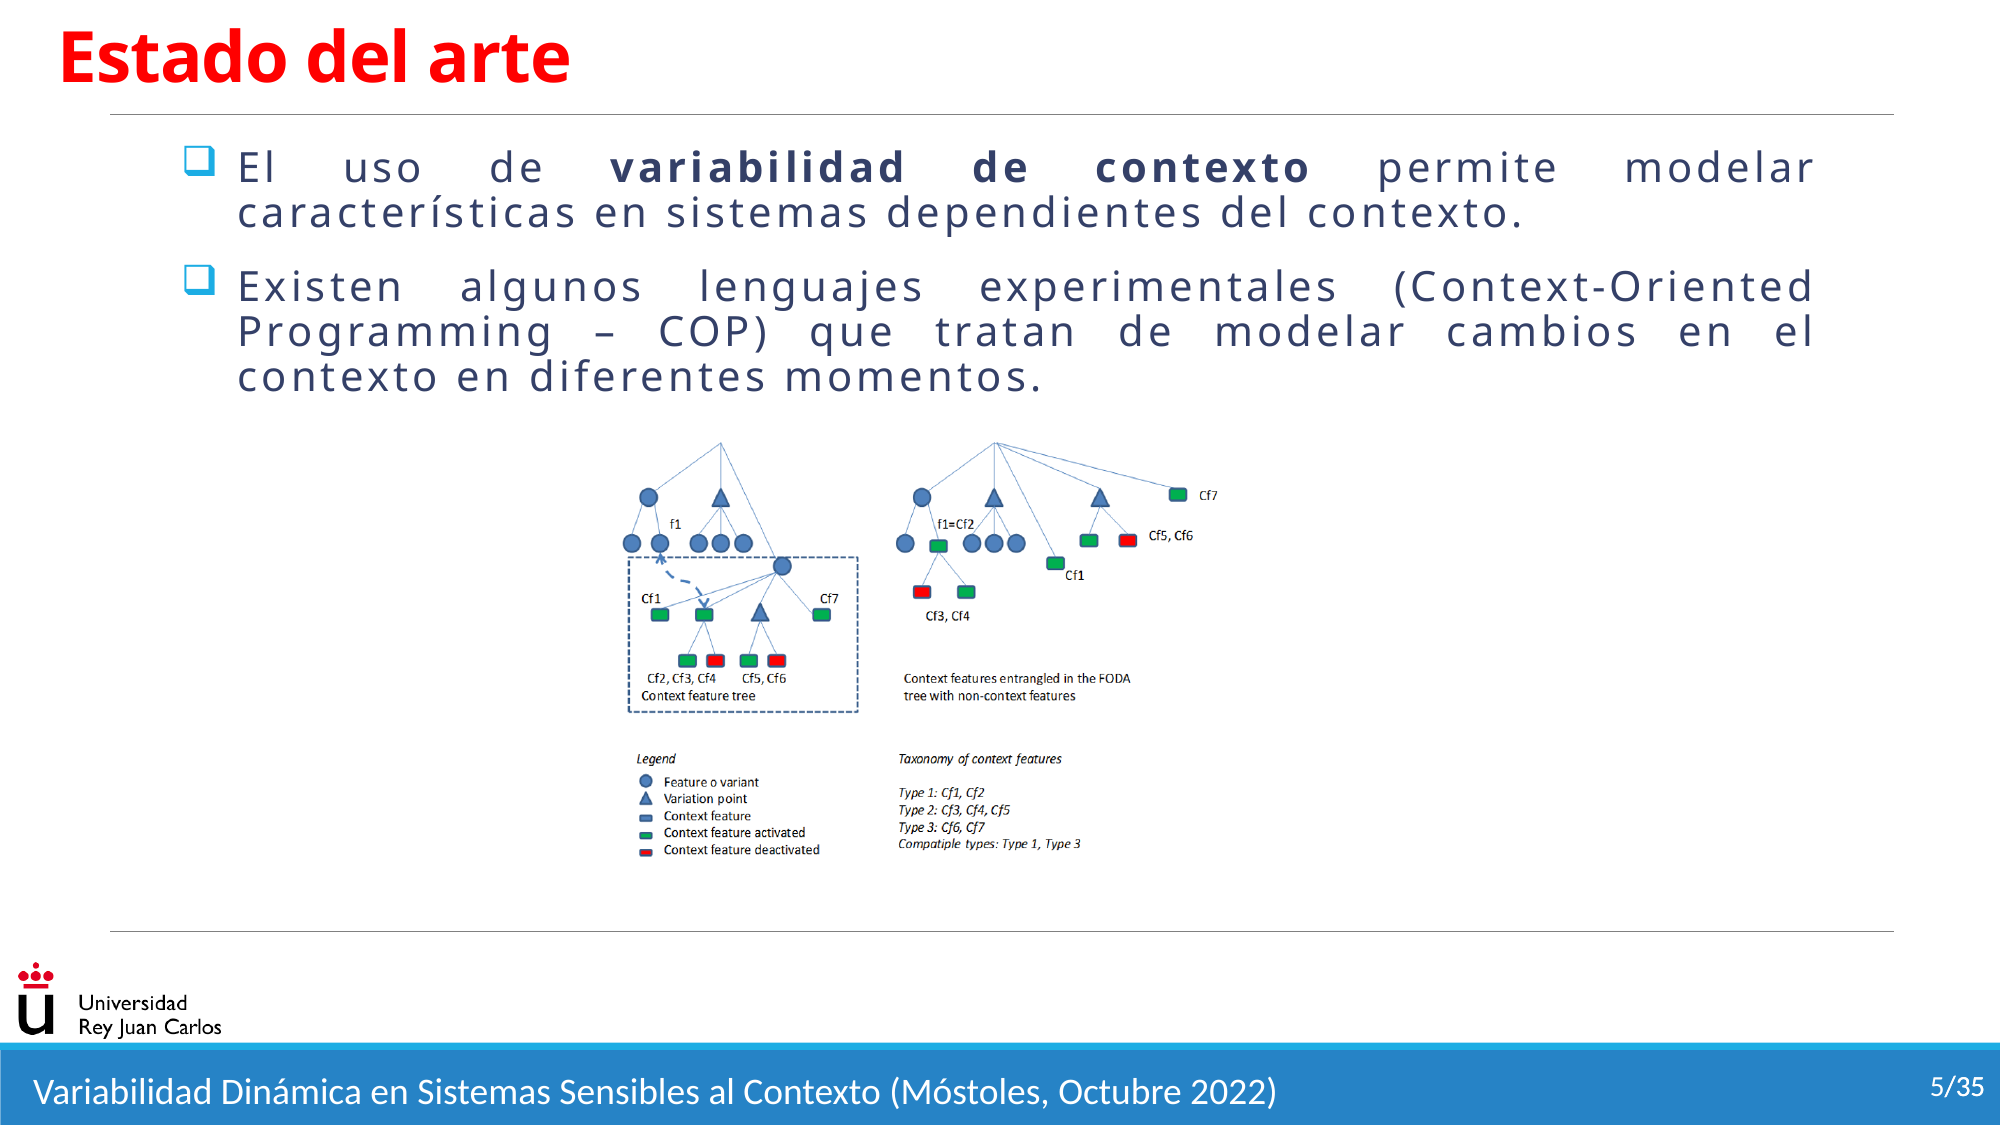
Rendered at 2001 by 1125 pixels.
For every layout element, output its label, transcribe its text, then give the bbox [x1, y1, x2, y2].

picture [614, 430, 1226, 865]
picture [18, 962, 221, 1039]
text_box 5/35 [1830, 1059, 2000, 1110]
text_box El uso de variabilidad de contexto permite modelar características en sistemas dependientes del contexto. Existen algunos lenguajes experimentales (Context-Oriented Programming – COP) que tratan de modelar cambios en el contexto en diferentes momentos. [166, 138, 1834, 468]
text_box Estado del arte [42, 17, 1693, 105]
